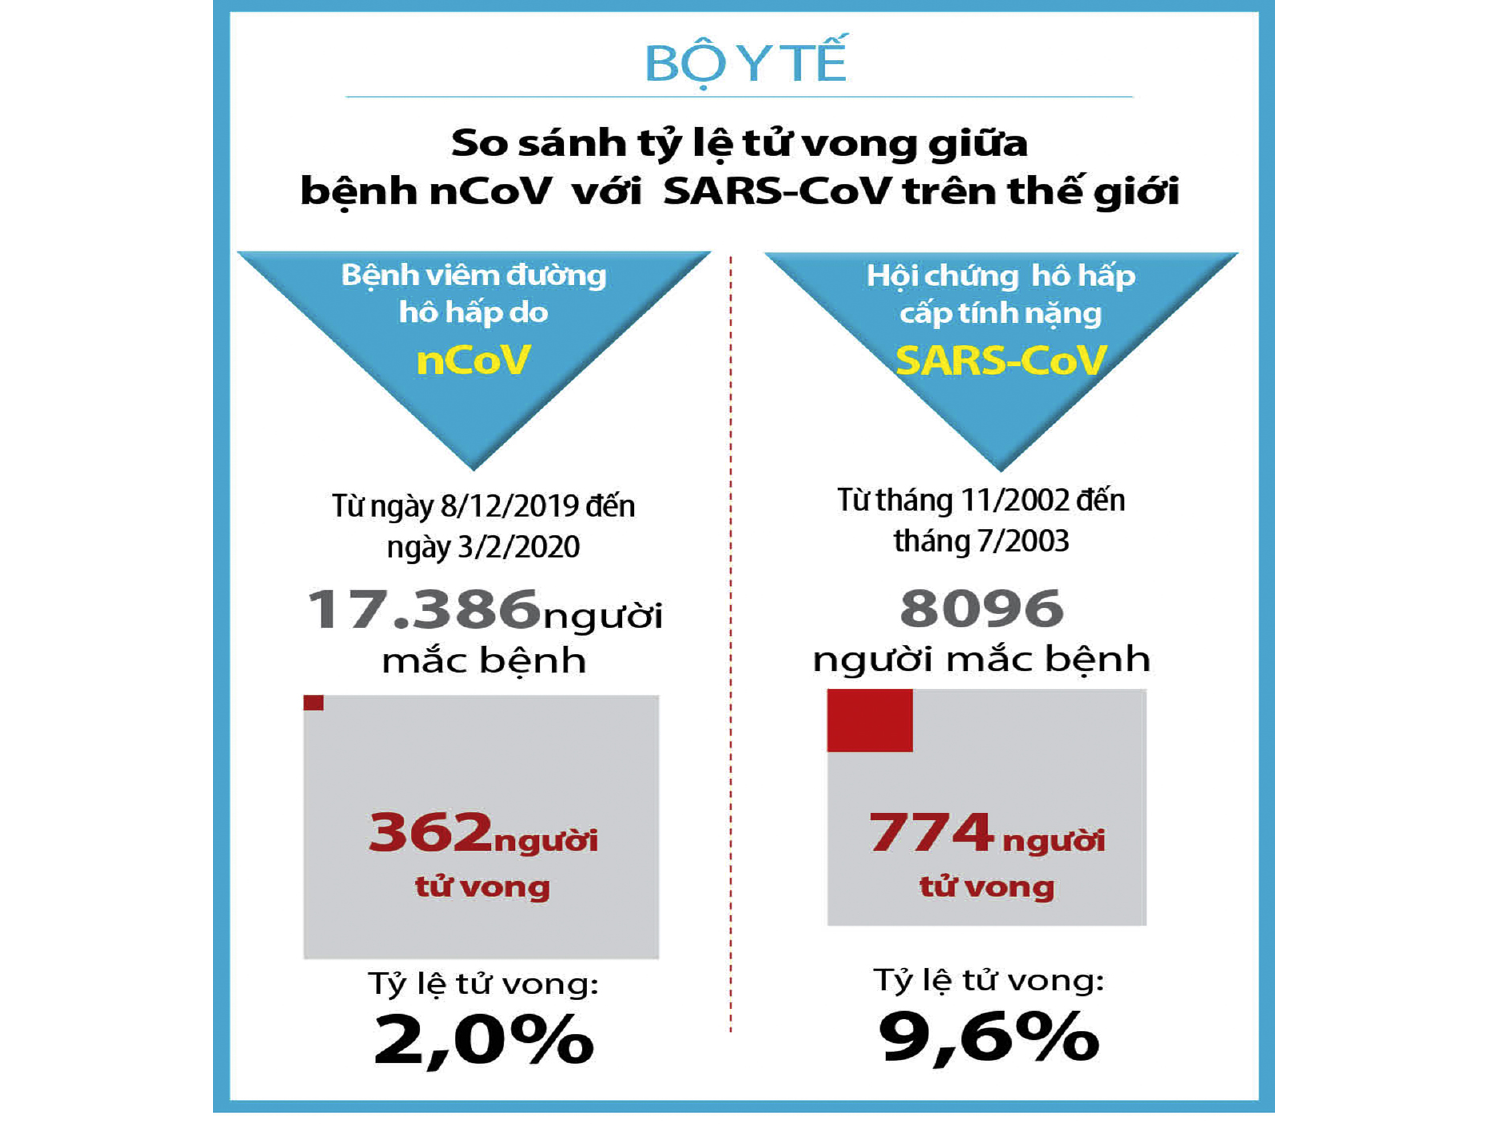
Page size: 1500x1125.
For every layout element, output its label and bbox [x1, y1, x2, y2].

picture [213, 0, 1276, 1125]
